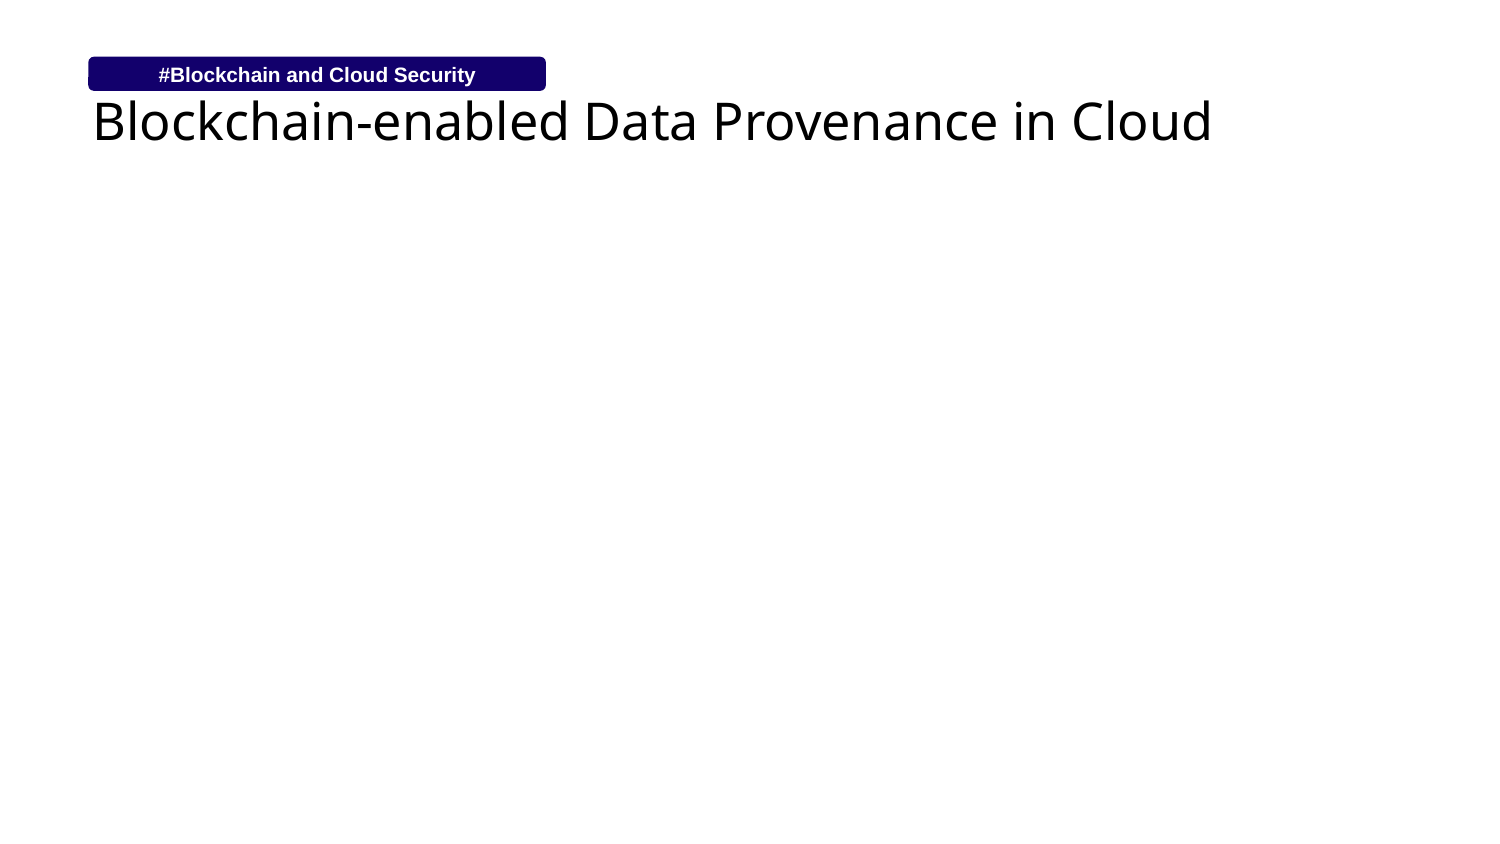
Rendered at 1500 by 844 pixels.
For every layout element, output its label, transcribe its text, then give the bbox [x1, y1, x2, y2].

title Blockchain-enabled Data Provenance in Cloud [77, 73, 1443, 168]
text_box #Blockchain and Cloud Security [86, 54, 549, 93]
